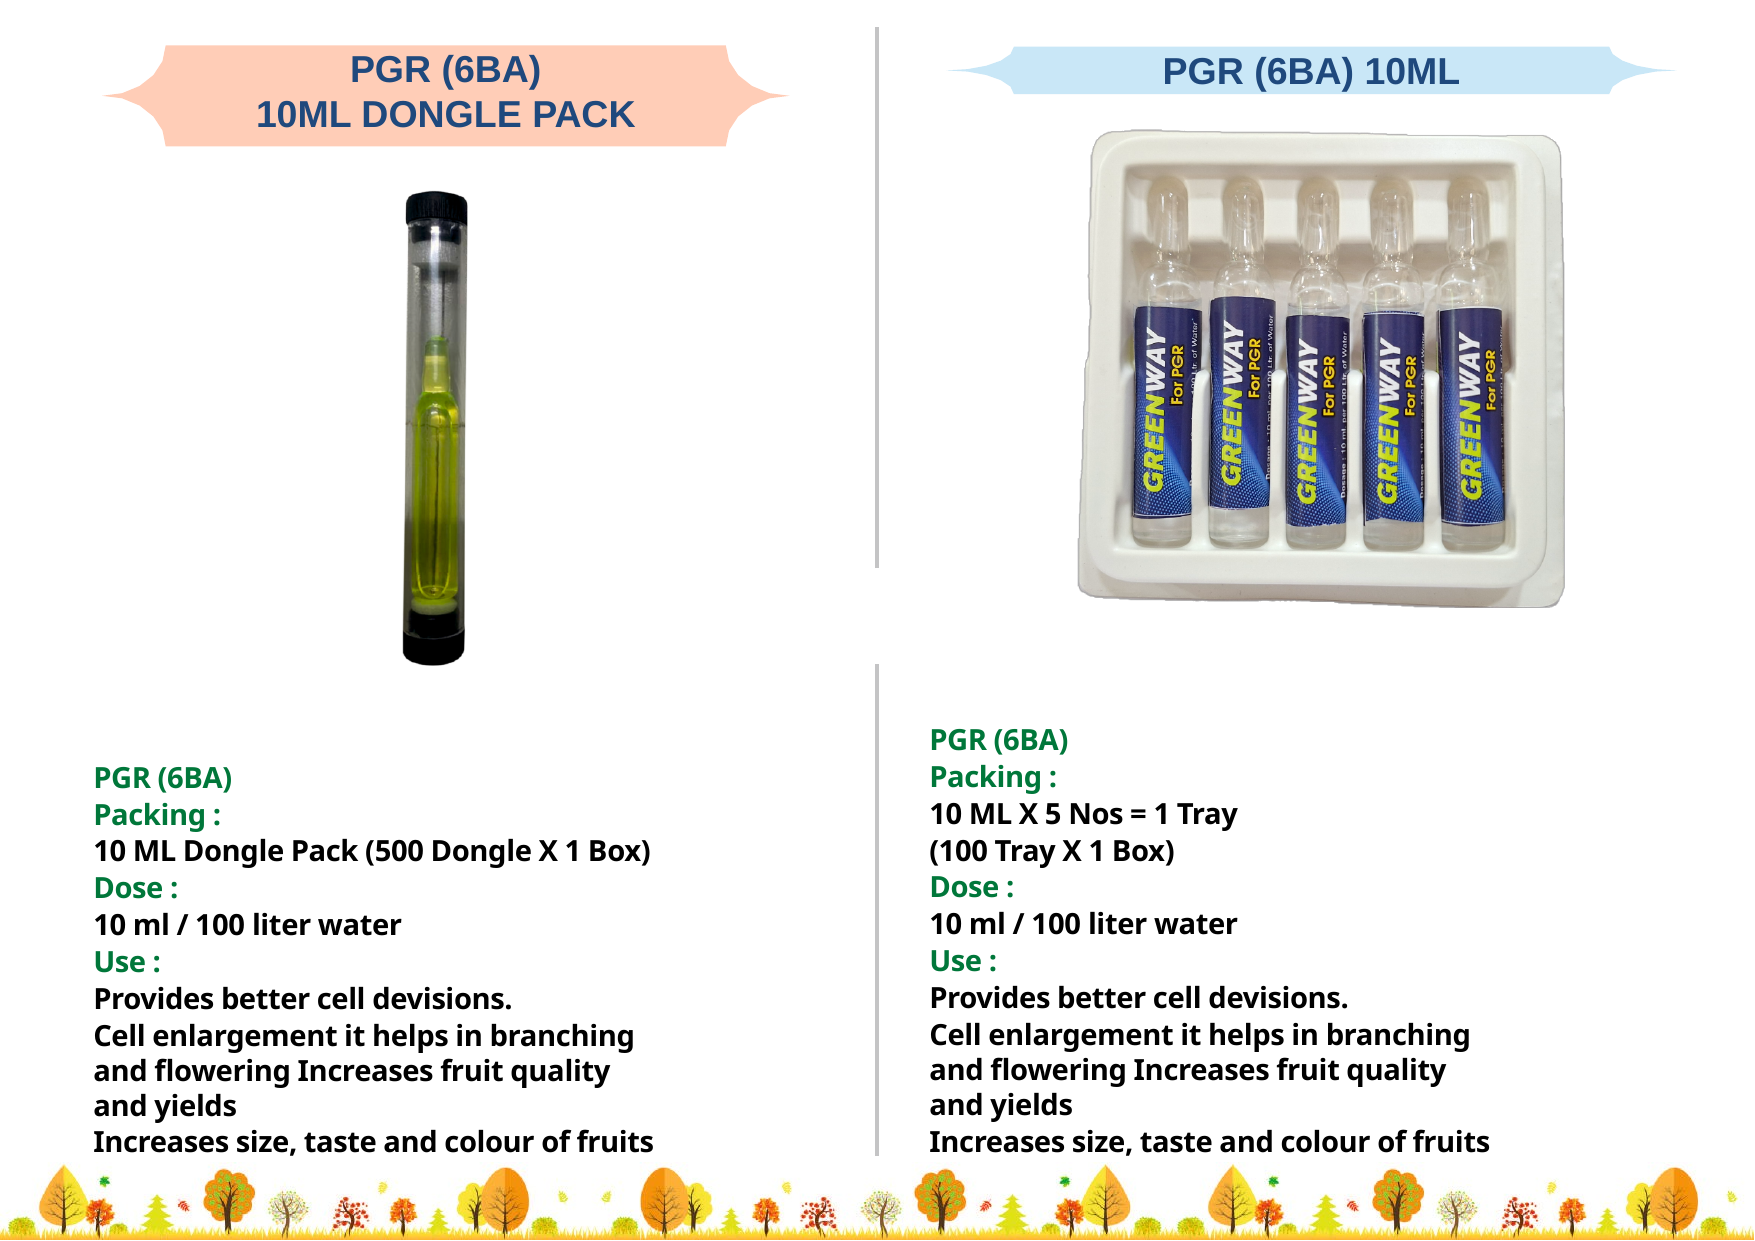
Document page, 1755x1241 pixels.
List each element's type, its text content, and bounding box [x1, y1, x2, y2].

picture [1077, 129, 1565, 609]
picture [0, 1162, 1755, 1241]
text_box PGR (6BA) 10ML DONGLE PACK [102, 45, 790, 147]
text_box PGR (6BA) Packing : 10 ML Dongle Pack (500 Dongle X 1 Box) Dose : 10 ml / 100 liter water Use : Provides better cell devisions. Cell enlargement it helps in branching and flowering Increases fruit quality and yields Increases size, taste and colour of fruits [91, 757, 667, 1159]
text_box PGR (6BA) Packing : 10 ML X 5 Nos = 1 Tray (100 Tray X 1 Box) Dose : 10 ml / 100 liter water Use : Provides better cell devisions. Cell enlargement it helps in branching and flowering Increases fruit quality and yields Increases size, taste and colour of fruits [927, 719, 1503, 1158]
text_box PGR (6BA) 10ML [946, 46, 1677, 95]
picture [401, 189, 468, 666]
